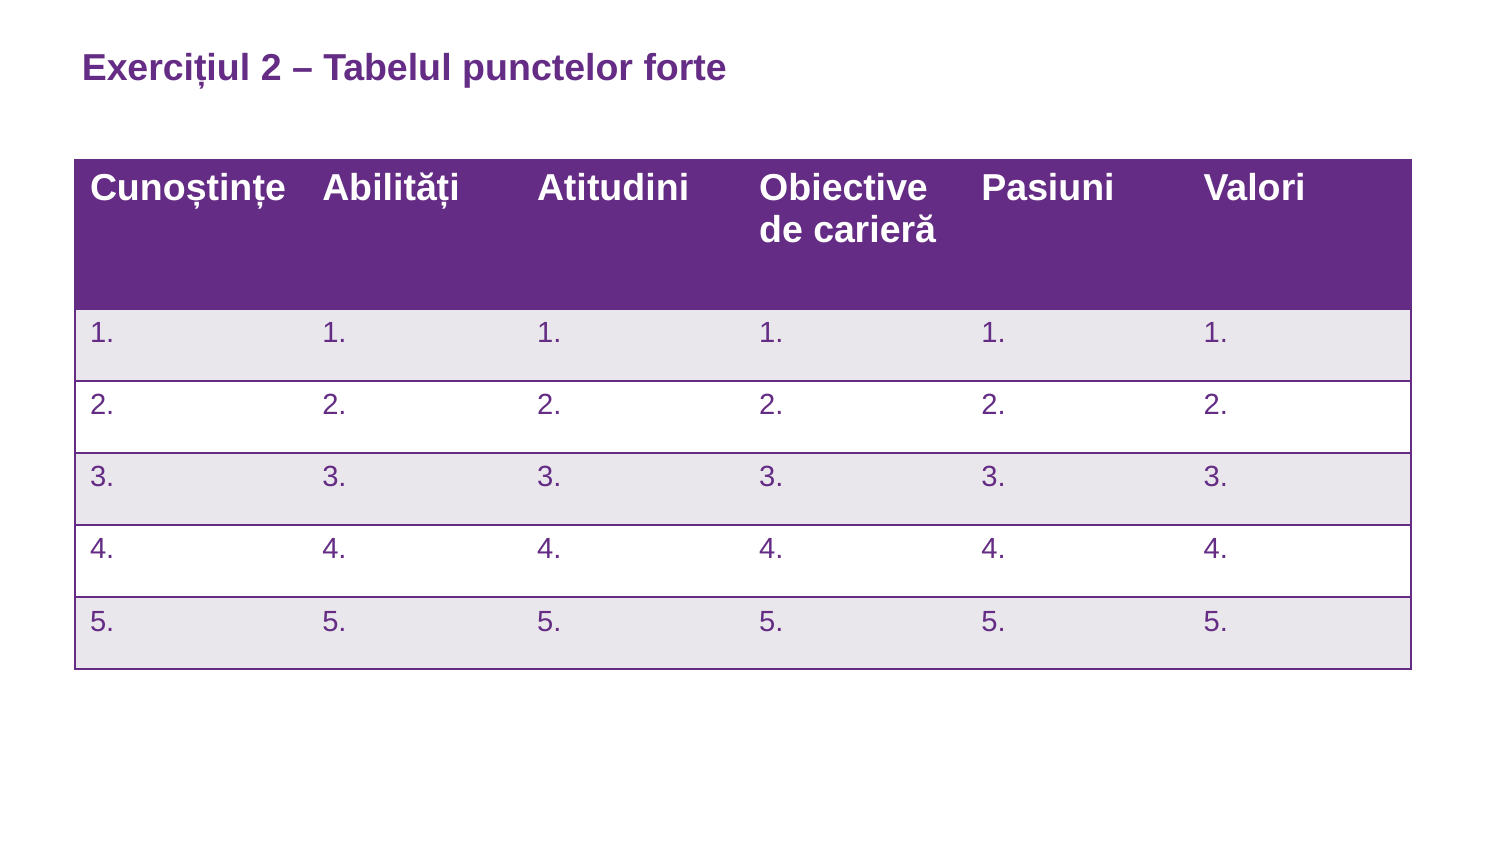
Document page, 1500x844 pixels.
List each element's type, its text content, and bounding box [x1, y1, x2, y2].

table_cell 4. [522, 526, 744, 596]
table_cell 2. [744, 382, 966, 452]
table_cell 3. [76, 454, 307, 524]
table_cell 2. [966, 382, 1189, 452]
table_cell 2. [76, 382, 307, 452]
table_header Atitudini [522, 160, 744, 308]
table_cell 3. [1189, 454, 1410, 524]
table_cell 2. [307, 382, 522, 452]
table_cell 1. [966, 310, 1189, 380]
table_cell 5. [1189, 598, 1410, 668]
table_cell 3. [966, 454, 1189, 524]
table_header Pasiuni [966, 160, 1189, 308]
table_cell 1. [1189, 310, 1410, 380]
table_header Obiective de carieră [744, 160, 966, 308]
table_cell 5. [307, 598, 522, 668]
table_header Abilități [307, 160, 522, 308]
table_cell 5. [966, 598, 1189, 668]
table_cell 1. [307, 310, 522, 380]
table_cell 3. [522, 454, 744, 524]
table_header Valori [1189, 160, 1410, 308]
table_cell 1. [744, 310, 966, 380]
table_cell 1. [76, 310, 307, 380]
table_cell 3. [307, 454, 522, 524]
table_cell 2. [1189, 382, 1410, 452]
table_cell 1. [522, 310, 744, 380]
table_cell 5. [76, 598, 307, 668]
table_cell 4. [1189, 526, 1410, 596]
table_cell 5. [744, 598, 966, 668]
table_cell 4. [76, 526, 307, 596]
table_cell 4. [307, 526, 522, 596]
text_box Exercițiul 2 – Tabelul punctelor forte [69, 35, 1431, 94]
table_header Cunoștințe [76, 160, 307, 308]
table_cell 5. [522, 598, 744, 668]
table_cell 4. [744, 526, 966, 596]
table_cell 2. [522, 382, 744, 452]
table_cell 4. [966, 526, 1189, 596]
table_cell 3. [744, 454, 966, 524]
